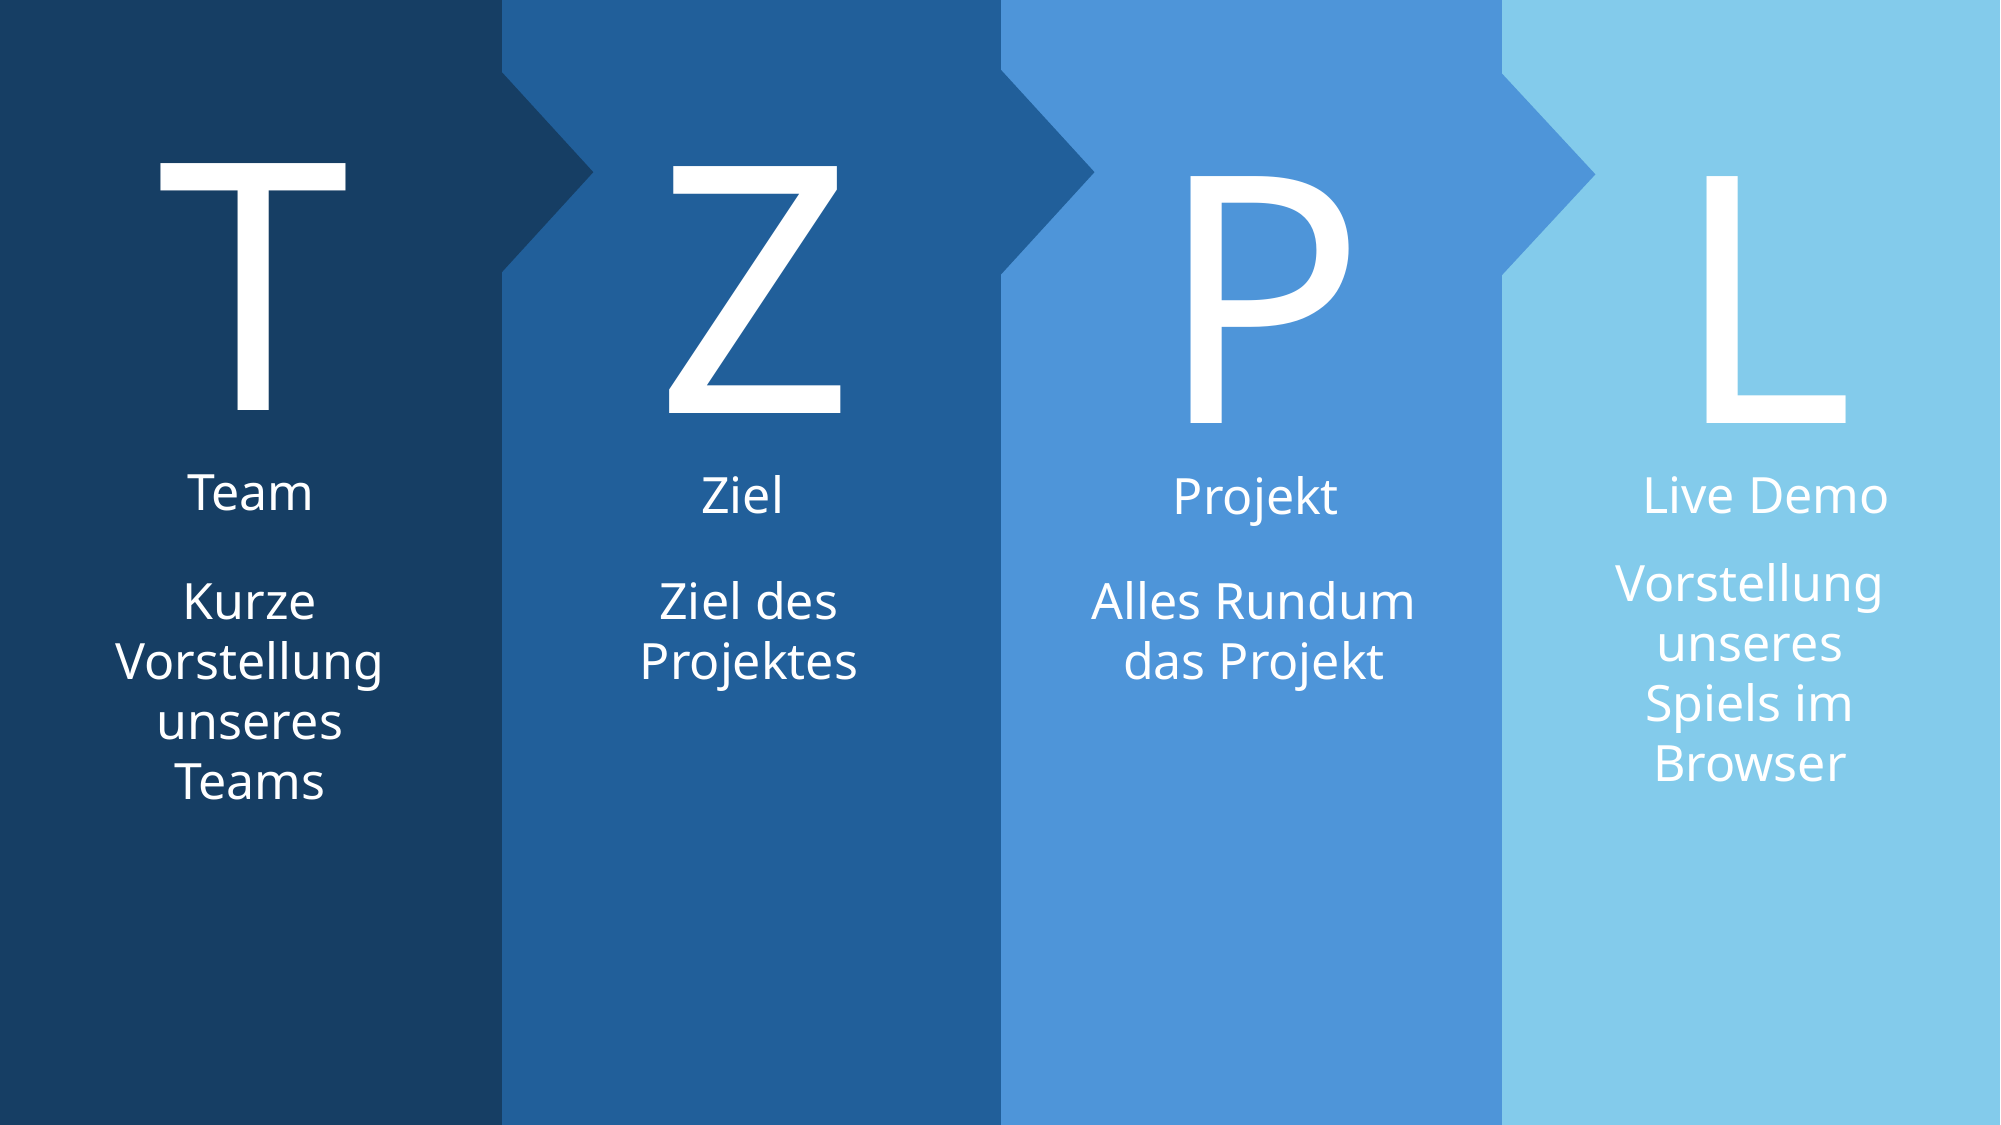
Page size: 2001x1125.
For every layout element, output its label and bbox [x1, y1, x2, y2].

text_box [594, 0, 1093, 1125]
text_box [1093, 0, 1594, 1125]
text_box [0, 0, 594, 1125]
text_box [1594, 0, 2000, 1125]
